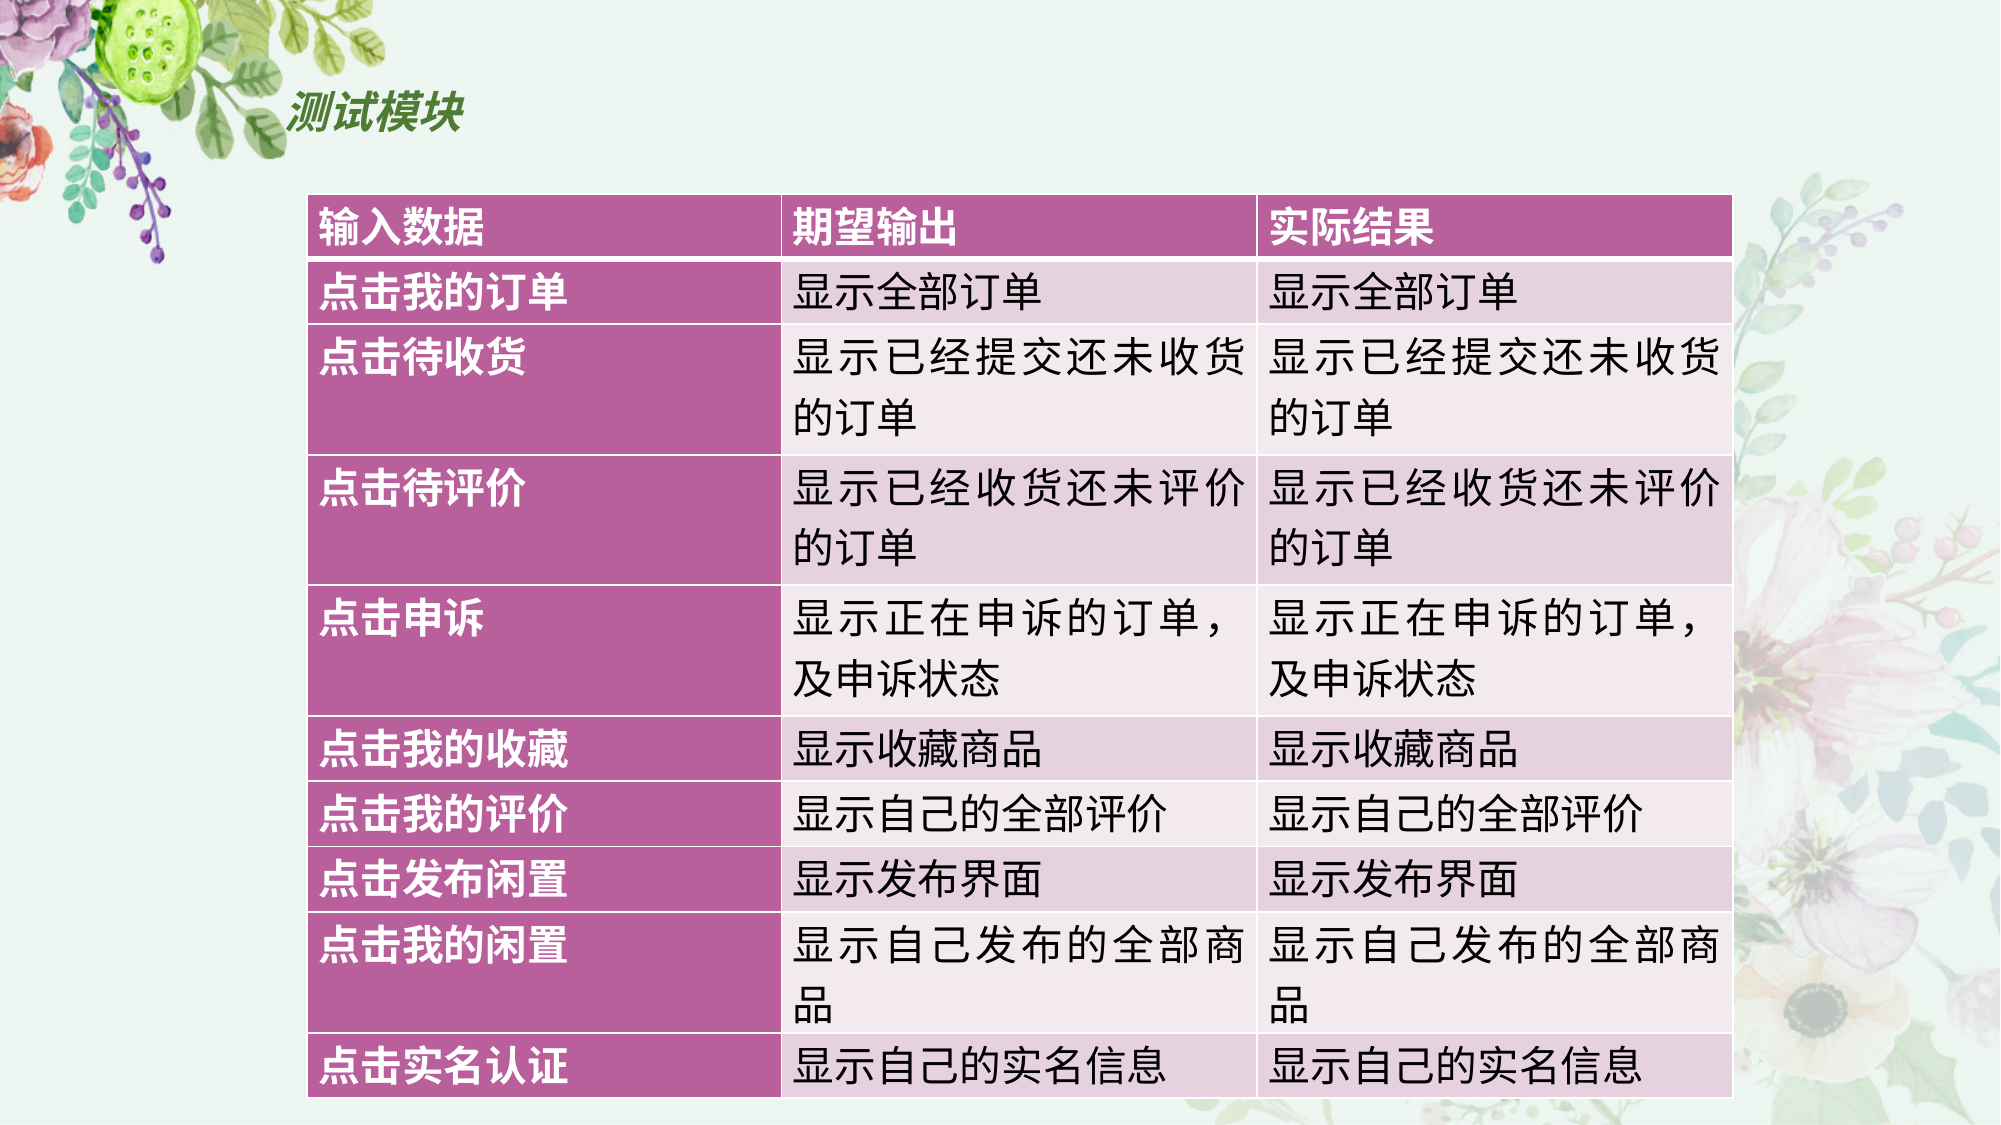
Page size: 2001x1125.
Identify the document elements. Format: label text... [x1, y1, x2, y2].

table_cell 点击我的收藏 [308, 717, 781, 780]
table_cell 点击我的订单 [308, 262, 781, 323]
table_cell 显示全部订单 [782, 262, 1256, 323]
table_cell 点击我的闲置 [308, 913, 781, 1032]
table_header 期望输出 [782, 195, 1256, 256]
table_cell 点击申诉 [308, 586, 781, 715]
table_cell 显示自己的全部评价 [782, 782, 1256, 846]
table_cell 点击发布闲置 [308, 847, 781, 911]
table_cell 显示全部订单 [1258, 262, 1732, 323]
table_cell 显示已经提交还未收货的订单 [782, 325, 1256, 454]
table_cell 显示自己的实名信息 [1258, 1034, 1732, 1097]
table_header 输入数据 [308, 195, 781, 256]
table_cell 显示已经提交还未收货的订单 [1258, 325, 1732, 454]
table_cell 显示自己的全部评价 [1258, 782, 1732, 846]
table_cell 显示正在申诉的订单，及申诉状态 [782, 586, 1256, 715]
title 测试模块 [269, 82, 1995, 146]
table_cell 显示正在申诉的订单，及申诉状态 [1258, 586, 1732, 715]
table_cell 显示已经收货还未评价的订单 [782, 456, 1256, 584]
table_cell 显示自己发布的全部商品 [782, 913, 1256, 1032]
table_cell 点击待收货 [308, 325, 781, 454]
picture [0, 0, 2001, 1125]
table_header 实际结果 [1258, 195, 1732, 256]
table_cell 显示自己发布的全部商品 [1258, 913, 1732, 1032]
table_cell 点击待评价 [308, 456, 781, 584]
table_cell 显示已经收货还未评价的订单 [1258, 456, 1732, 584]
table_cell 点击实名认证 [308, 1034, 781, 1097]
table_cell 显示收藏商品 [1258, 717, 1732, 780]
table_cell 点击我的评价 [308, 782, 781, 846]
table_cell 显示收藏商品 [782, 717, 1256, 780]
table_cell 显示发布界面 [1258, 847, 1732, 911]
table_cell 显示自己的实名信息 [782, 1034, 1256, 1097]
table_cell 显示发布界面 [782, 847, 1256, 911]
